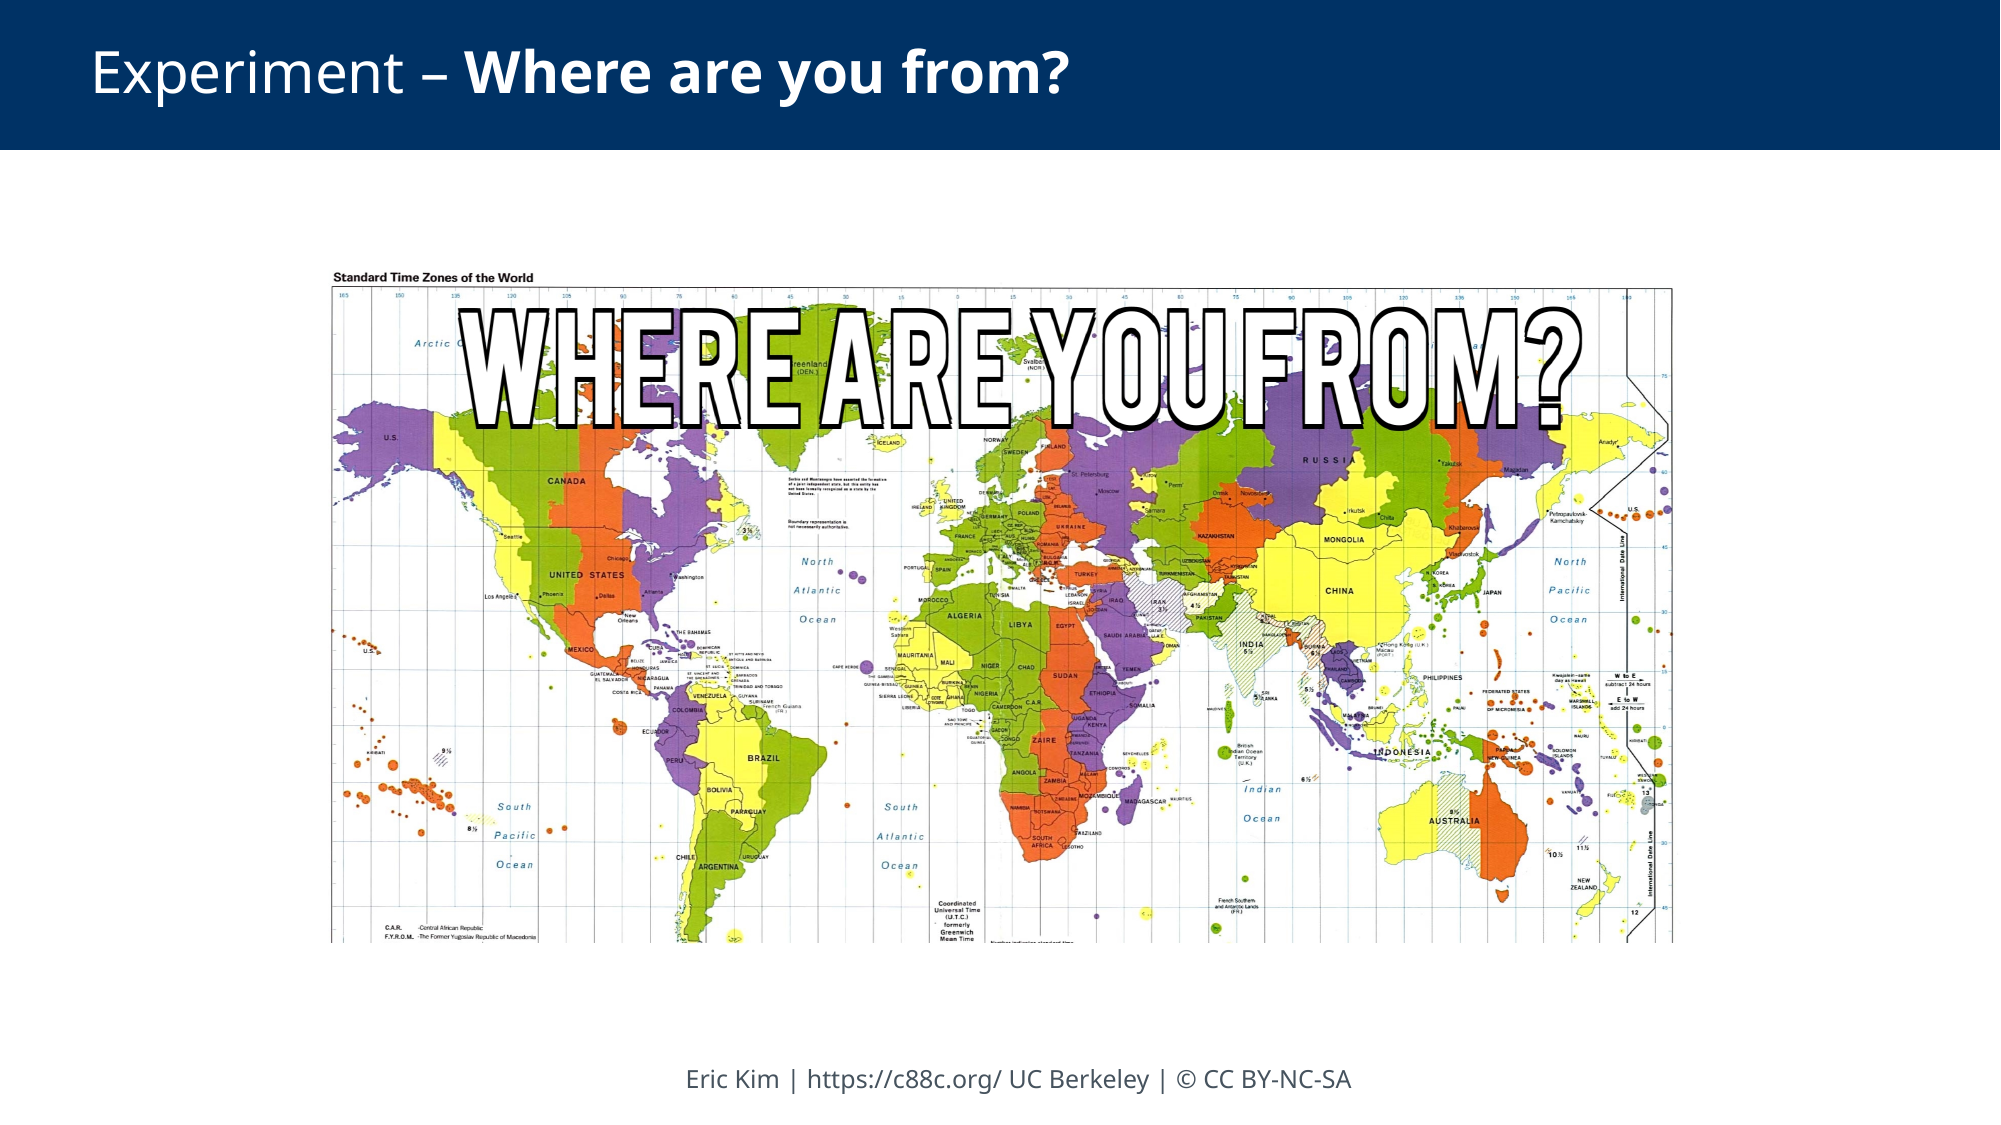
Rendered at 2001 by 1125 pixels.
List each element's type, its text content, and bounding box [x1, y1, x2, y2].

picture [312, 262, 1692, 1001]
title Experiment – Where are you from? [0, 0, 2000, 152]
footer Eric Kim | https://c88c.org/ UC Berkeley | © CC BY-NC-SA [662, 1059, 1376, 1102]
